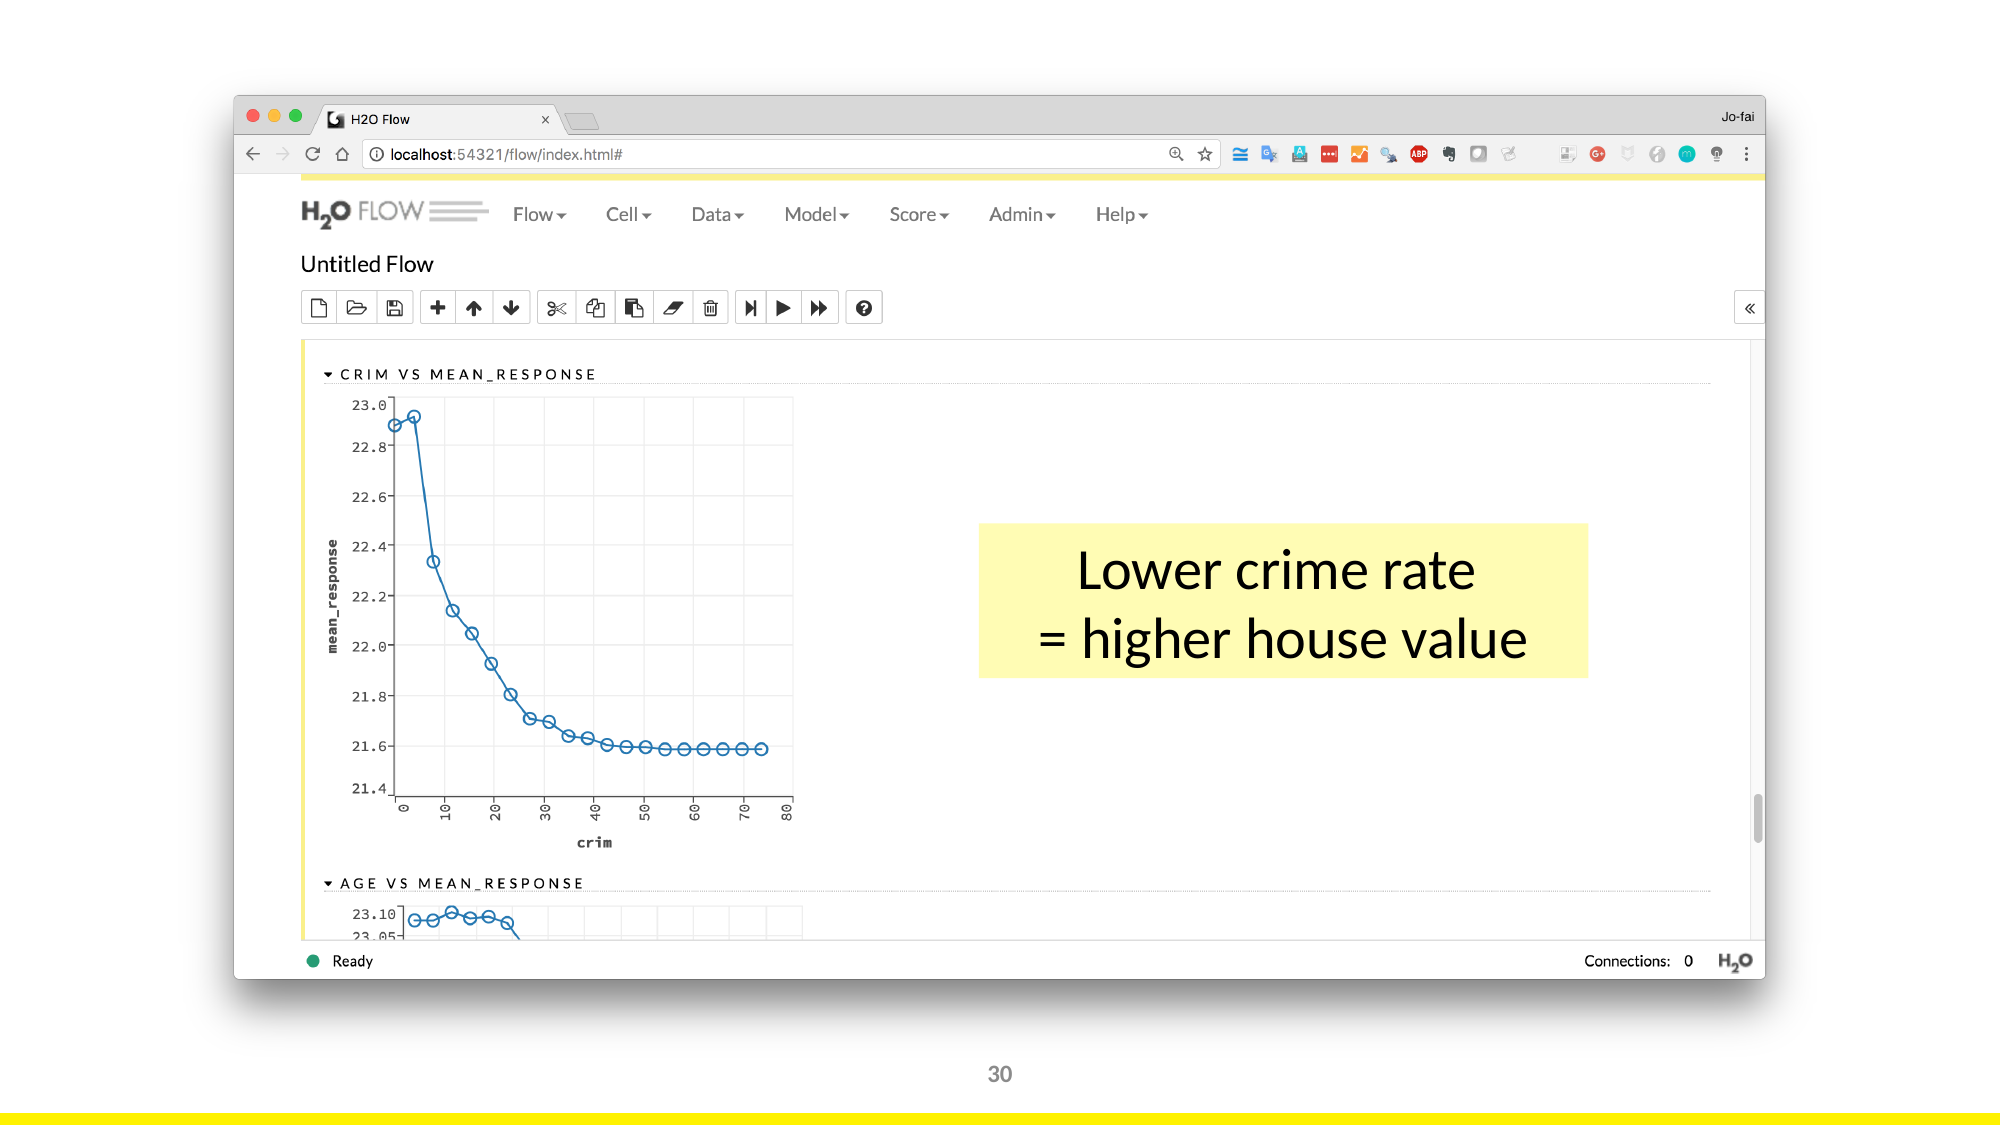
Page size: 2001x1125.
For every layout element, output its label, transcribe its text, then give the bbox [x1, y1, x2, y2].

slide_number 30 [774, 1064, 1225, 1103]
text_box [0, 1112, 2000, 1125]
picture [174, 61, 1825, 1064]
